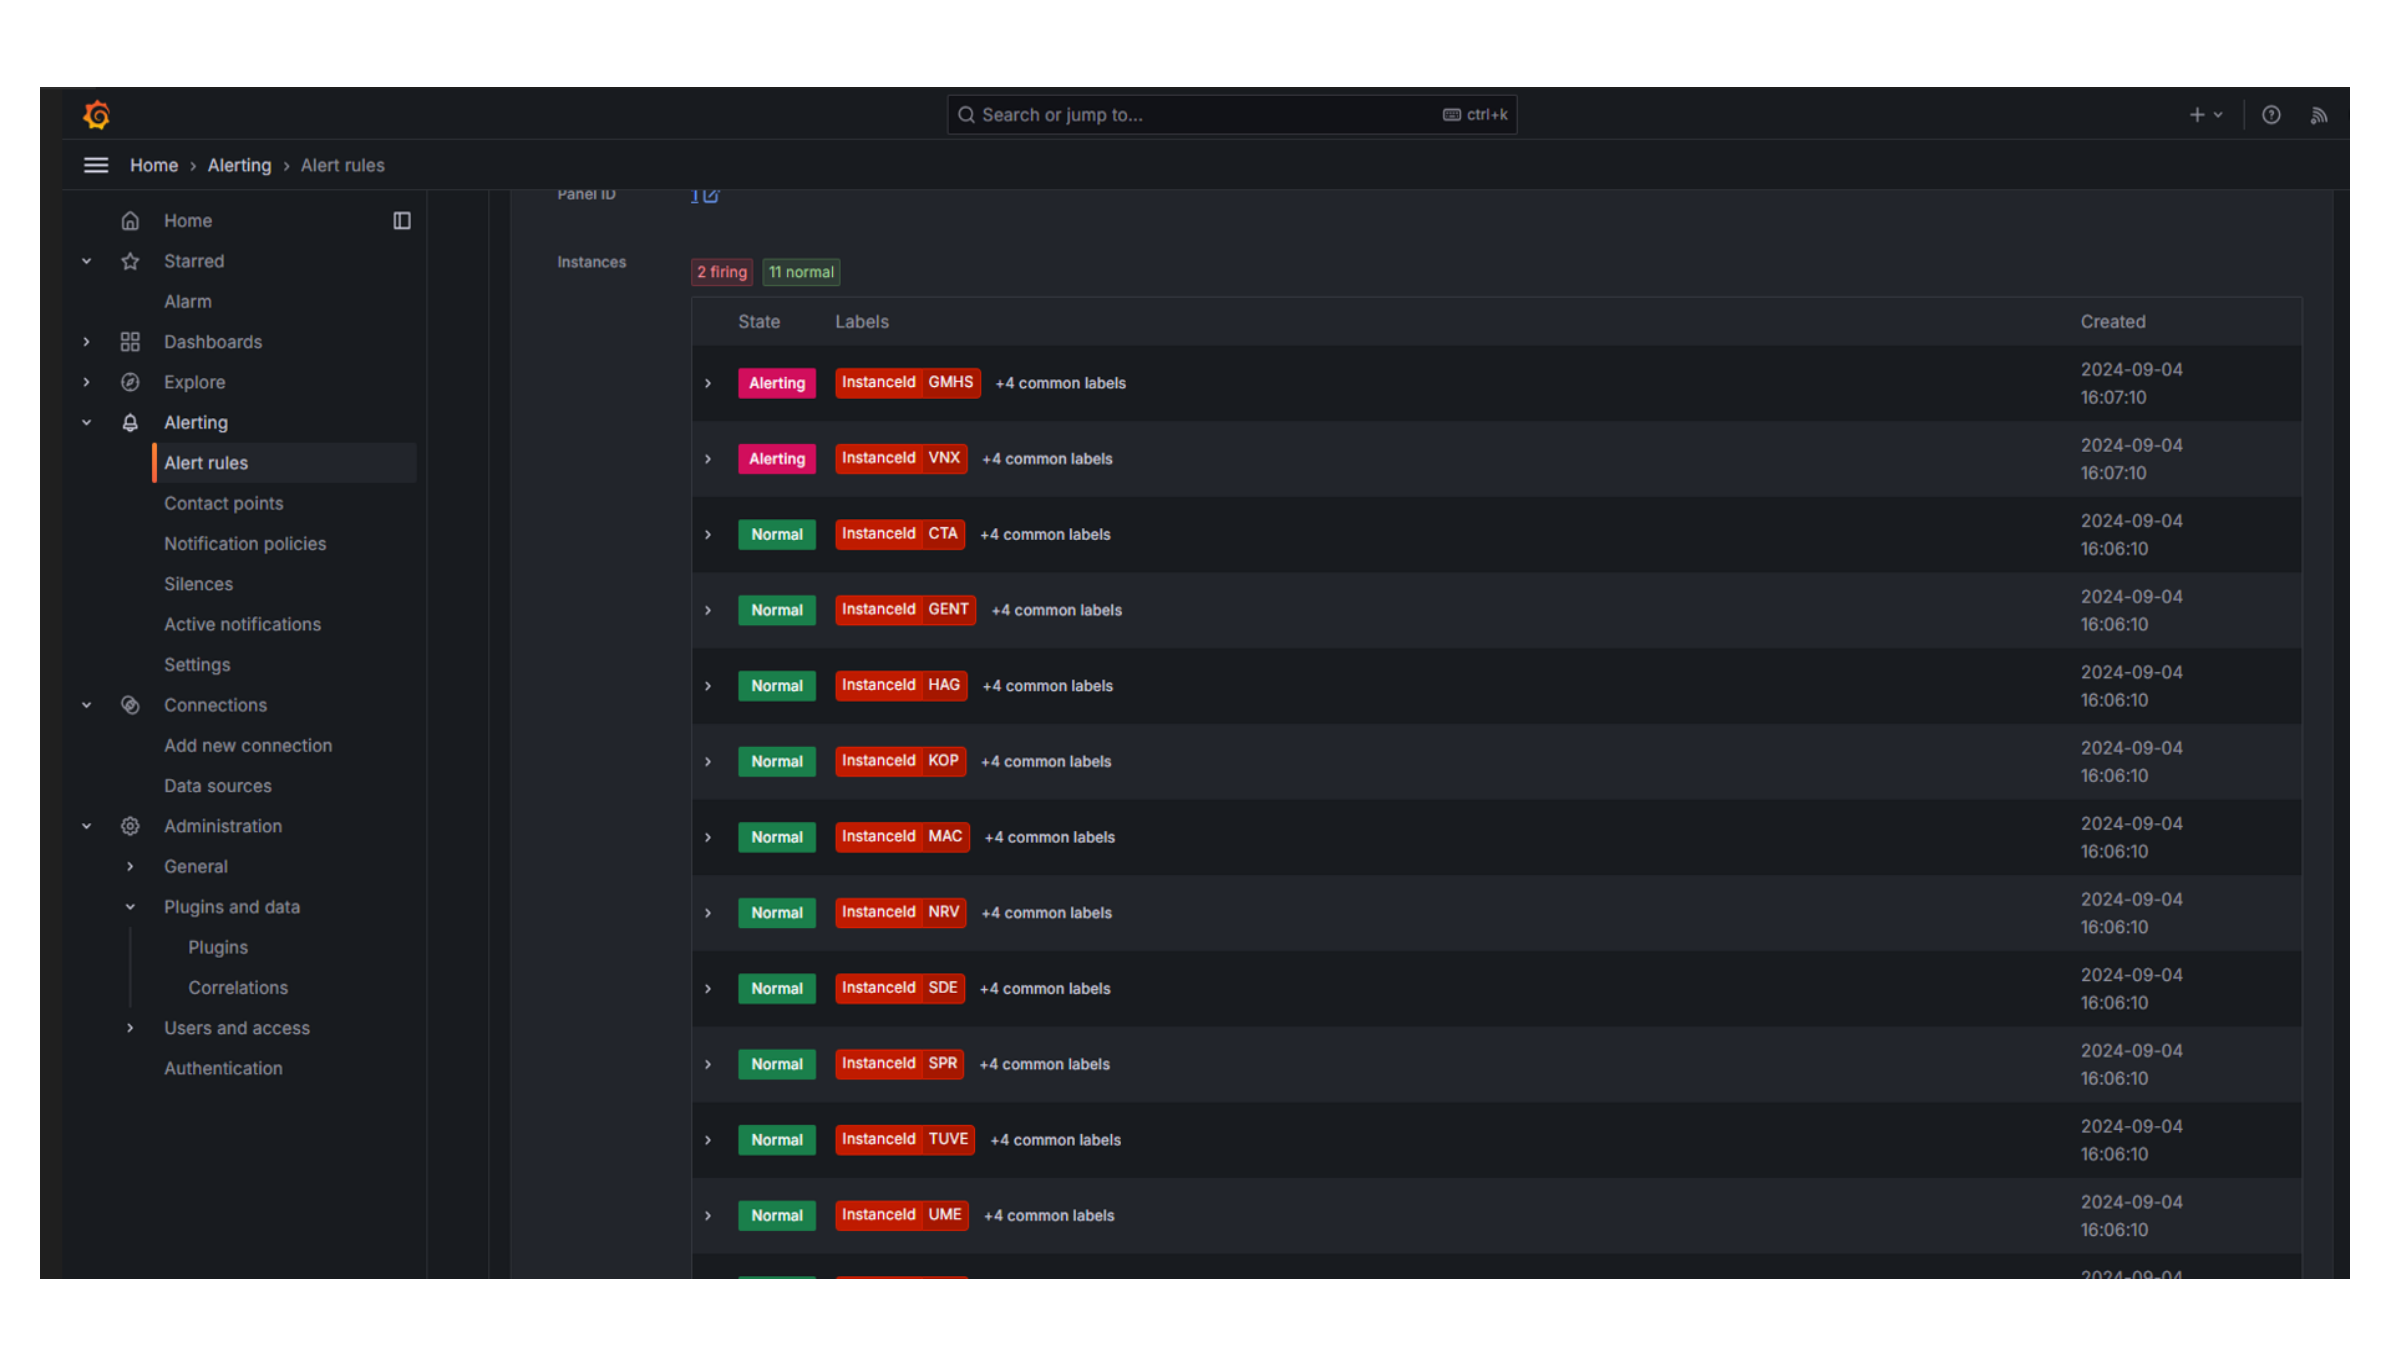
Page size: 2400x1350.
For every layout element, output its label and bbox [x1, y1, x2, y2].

picture [40, 87, 2350, 1279]
